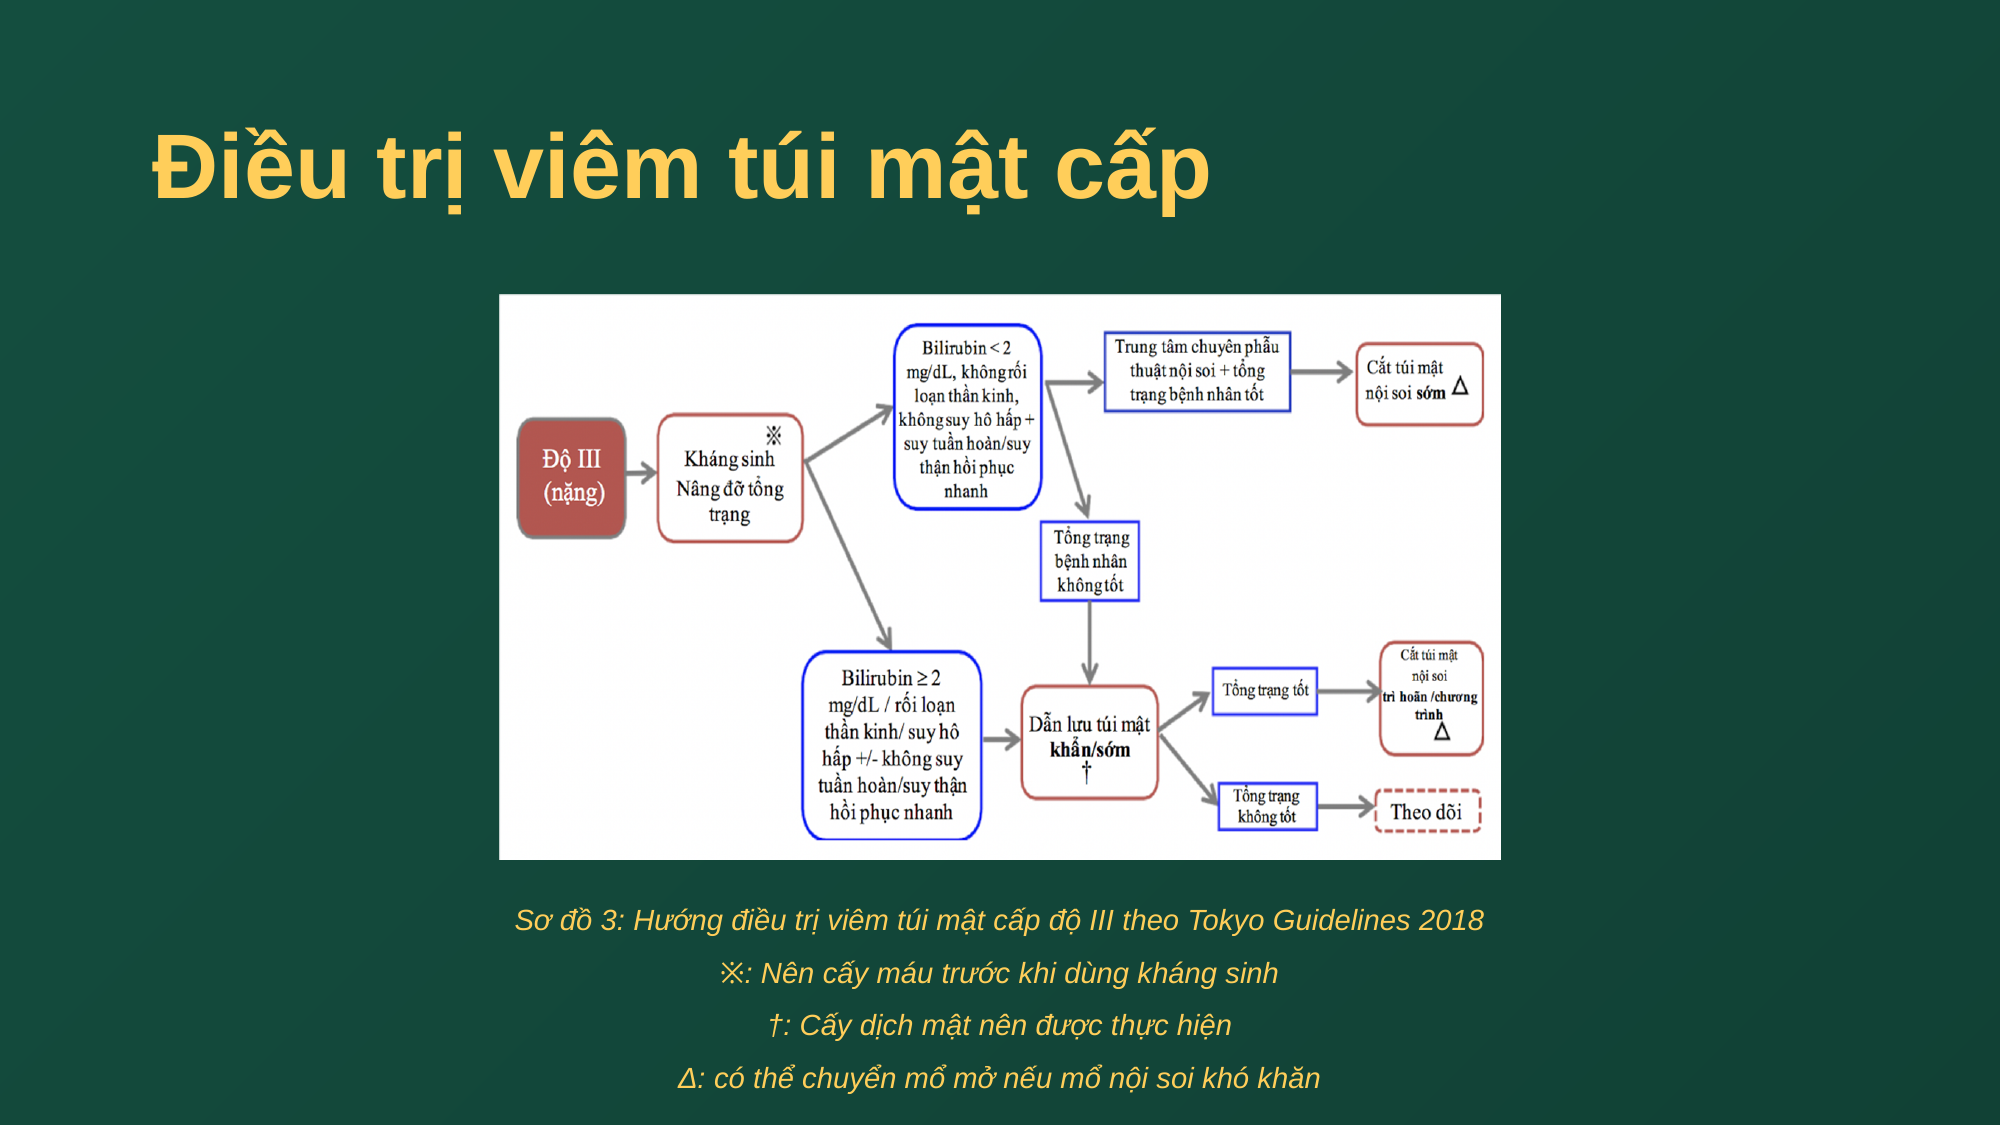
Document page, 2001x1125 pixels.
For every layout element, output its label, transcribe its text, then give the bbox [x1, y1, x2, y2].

list Sơ đồ 3: Hướng điều trị viêm túi mật cấp độ III theo Tokyo Guidelines 2018 ※: Nên cấy máu trước khi dùng kháng sinh †: Cấy dịch mật nên được thực hiện Δ: có thể chuyển mổ mở nếu mổ nội soi khó khăn [434, 876, 1566, 1111]
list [499, 294, 1501, 860]
title Điều trị viêm túi mật cấp [137, 59, 1863, 278]
